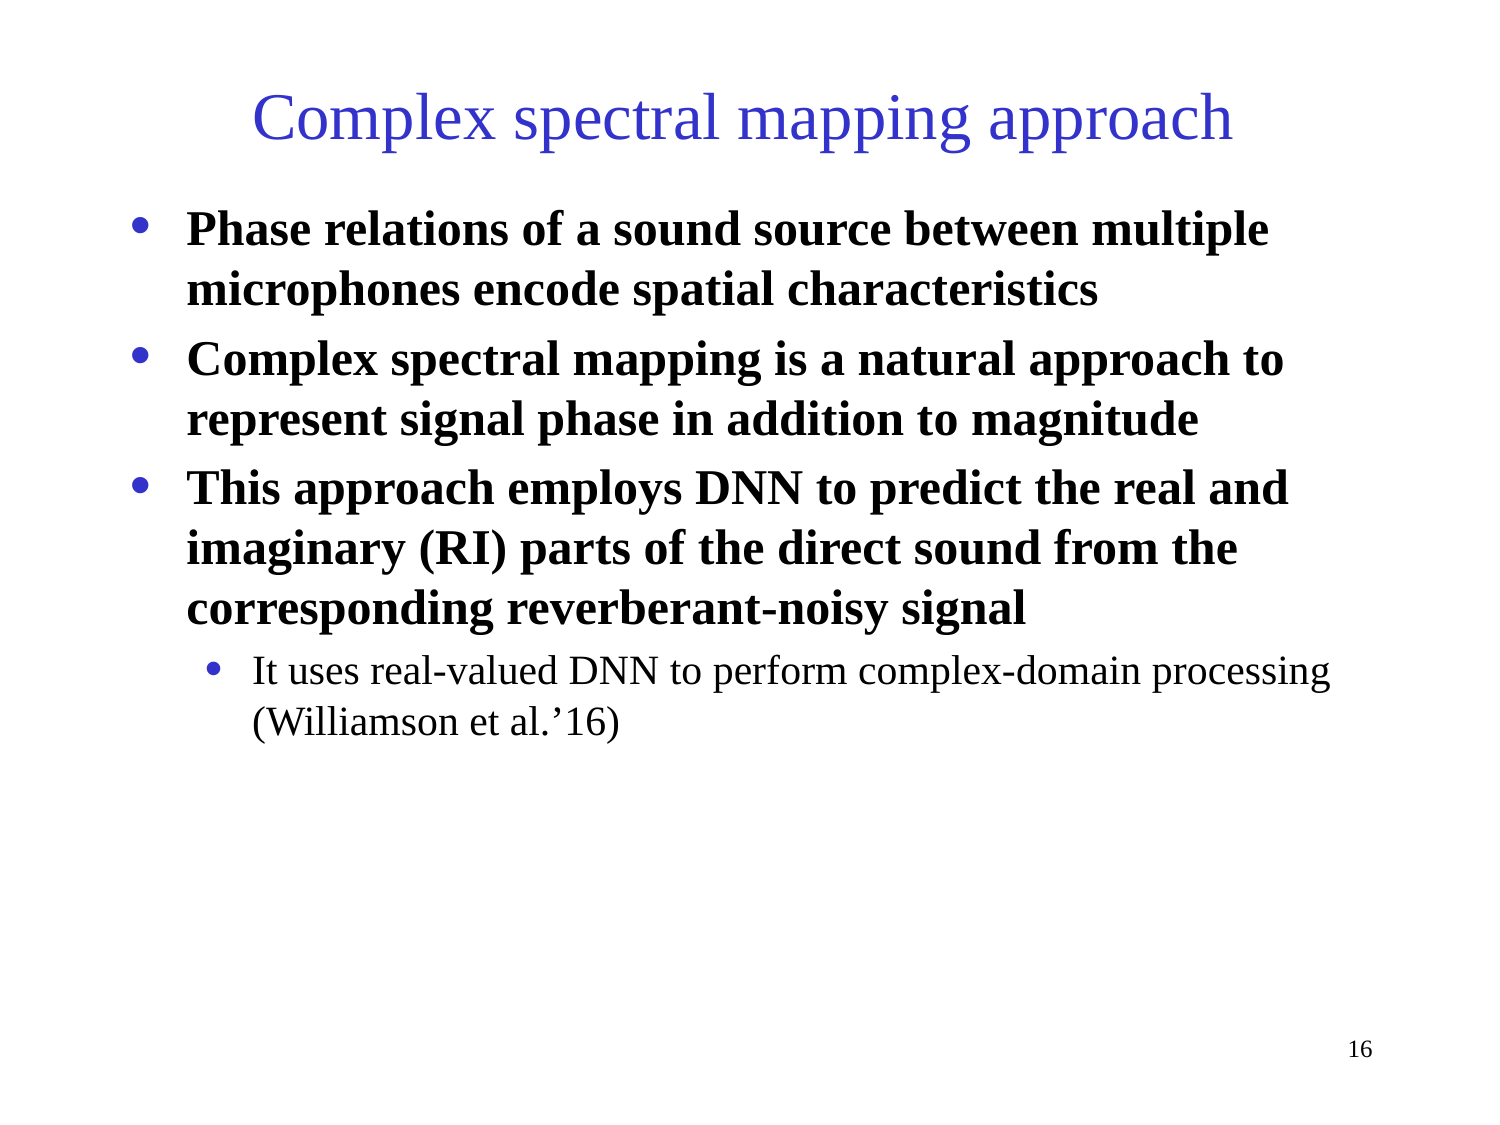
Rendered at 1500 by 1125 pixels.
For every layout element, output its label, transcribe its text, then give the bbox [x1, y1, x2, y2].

title Complex spectral mapping approach [87, 62, 1400, 163]
list Phase relations of a sound source between multiple microphones encode spatial characteristics Complex spectral mapping is a natural approach to represent signal phase in addition to magnitude This approach employs DNN to predict the real and imaginary (RI) parts of the direct sound from the corresponding reverberant-noisy signal It uses real-valued DNN to perform complex-domain processing (Williamson et al.’16) [115, 187, 1385, 859]
slide_number 16 [1074, 1024, 1388, 1101]
